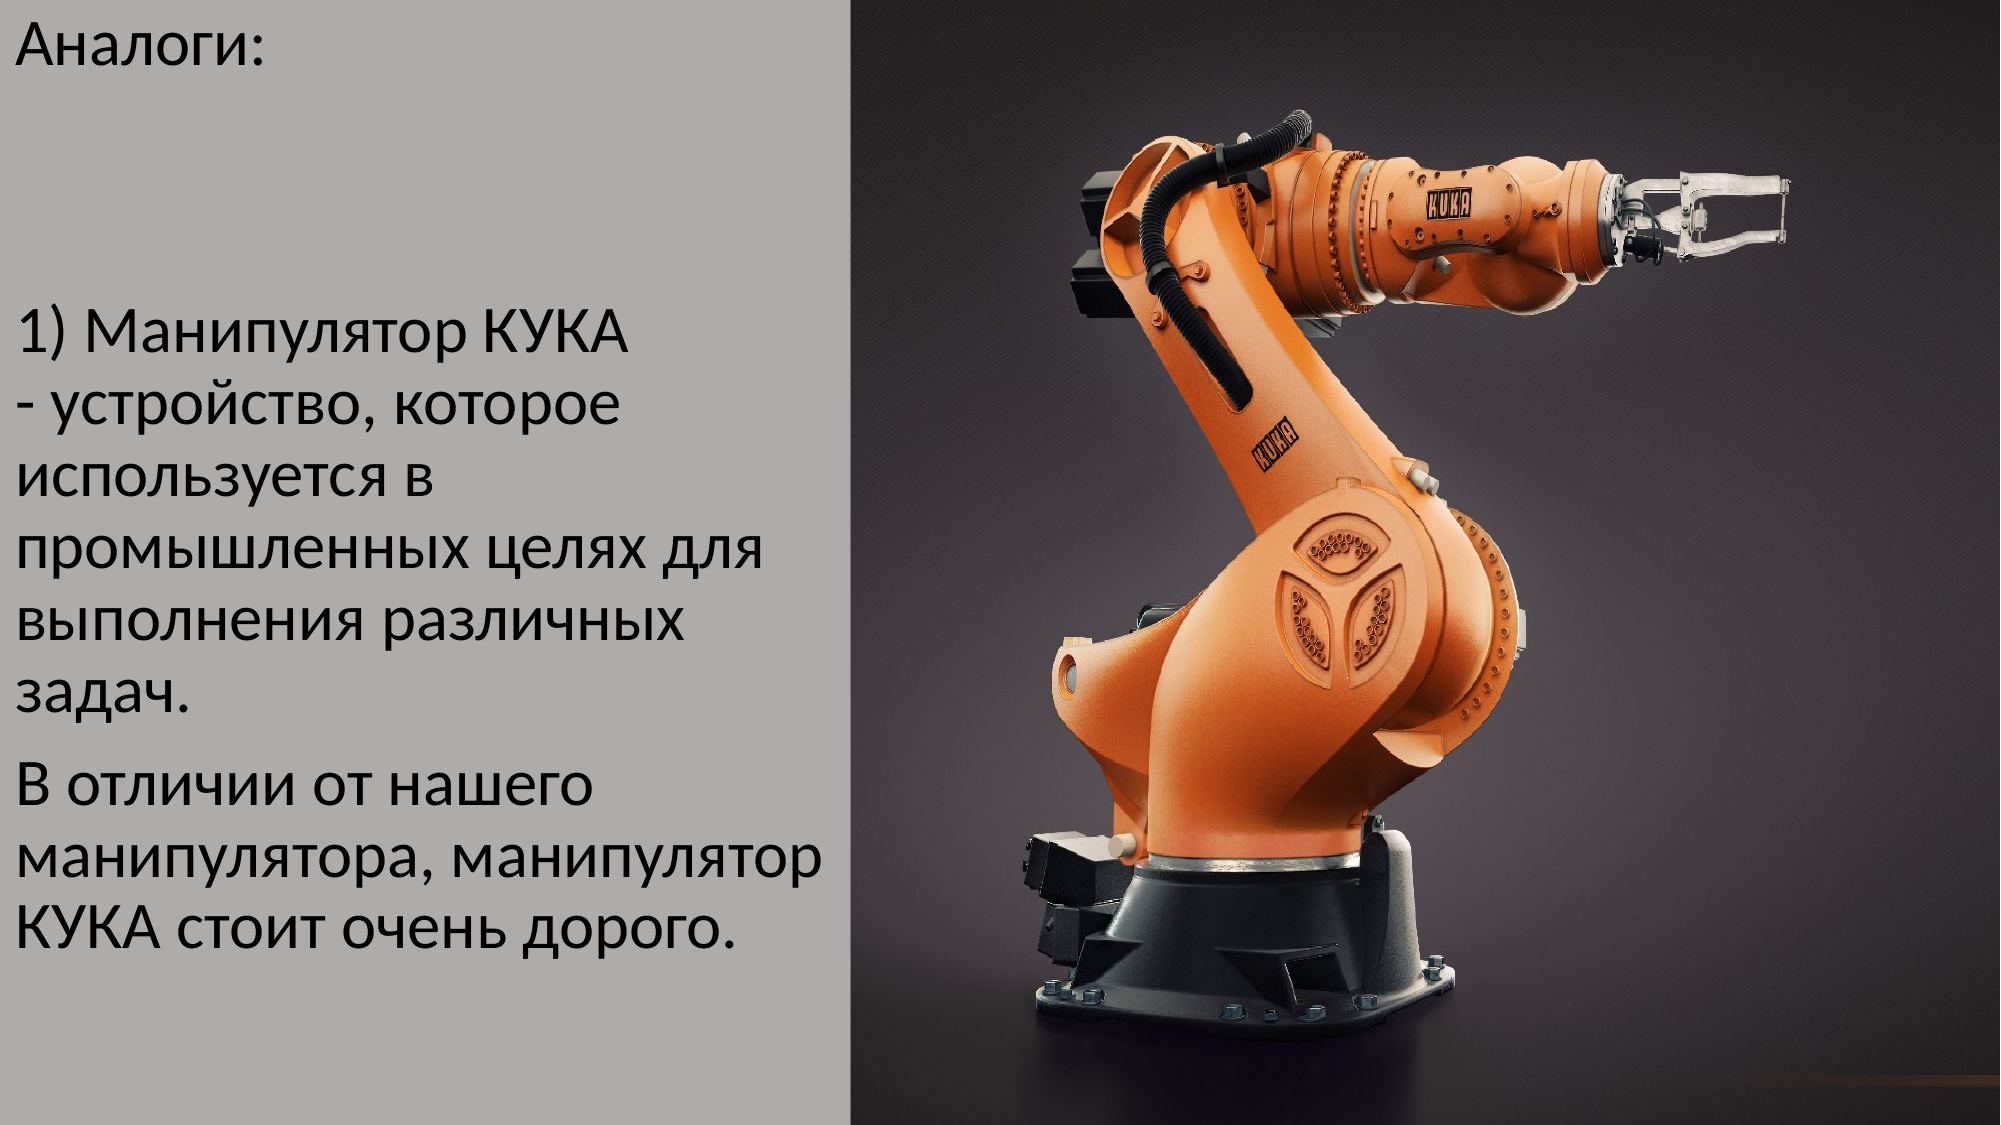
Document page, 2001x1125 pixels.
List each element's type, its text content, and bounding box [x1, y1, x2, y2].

picture [850, 0, 2000, 1125]
list Аналоги: 1) Манипулятор КУКА - устройство, которое используется в промышленных целях для выполнения различных задач. В отличии от нашего манипулятора, манипулятор КУКА стоит очень дорого. [0, 0, 847, 1125]
